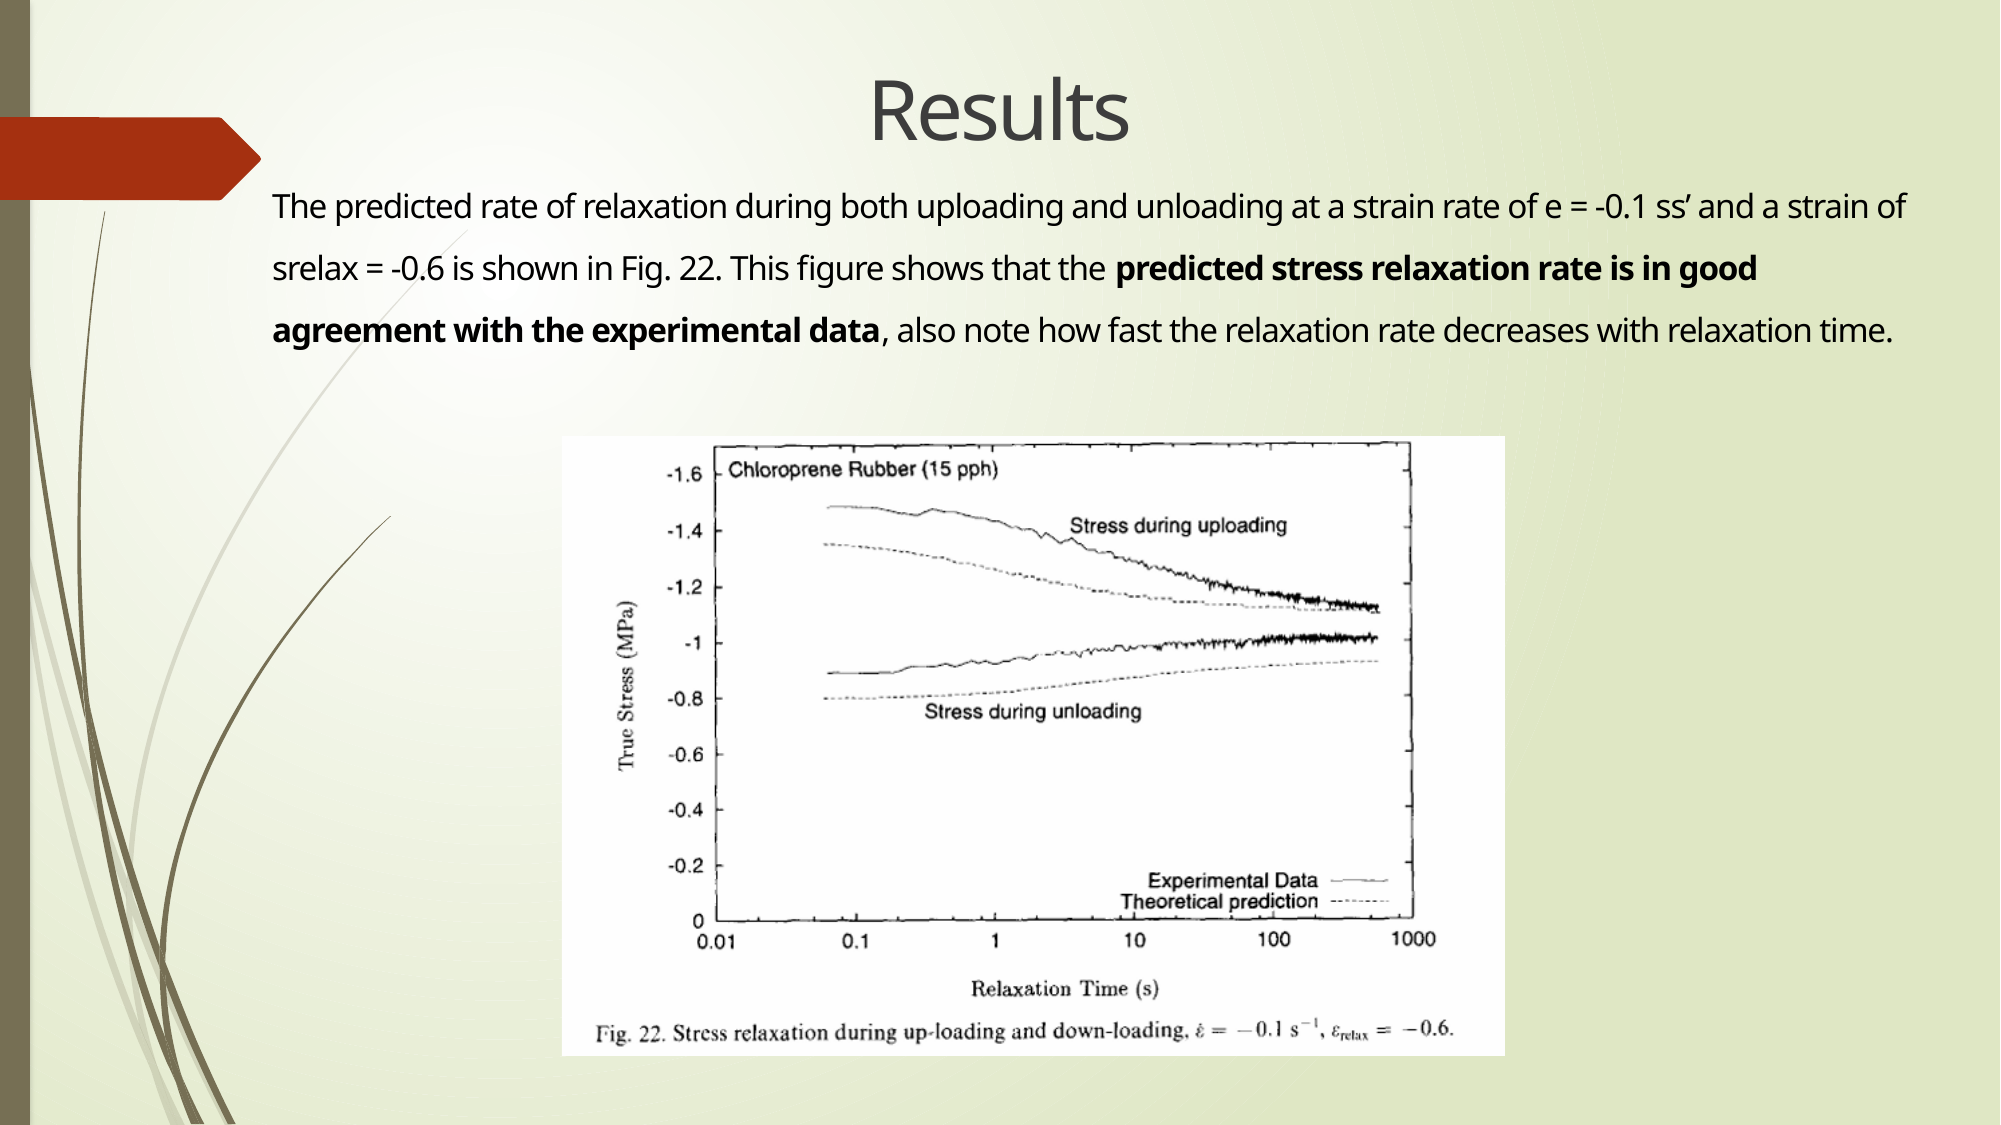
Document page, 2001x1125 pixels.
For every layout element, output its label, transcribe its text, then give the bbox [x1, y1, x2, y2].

text_box [561, 436, 1505, 1057]
text_box Results [561, 0, 1439, 157]
text_box The predicted rate of relaxation during both uploading and unloading at a strain rate of e = -0.1 ss’ and a strain of srelax = -0.6 is shown in Fig. 22. This figure shows that the predicted stress relaxation rate is in good agreement with the experimental data, also note how fast the relaxation rate decreases with relaxation time. [272, 162, 1921, 350]
